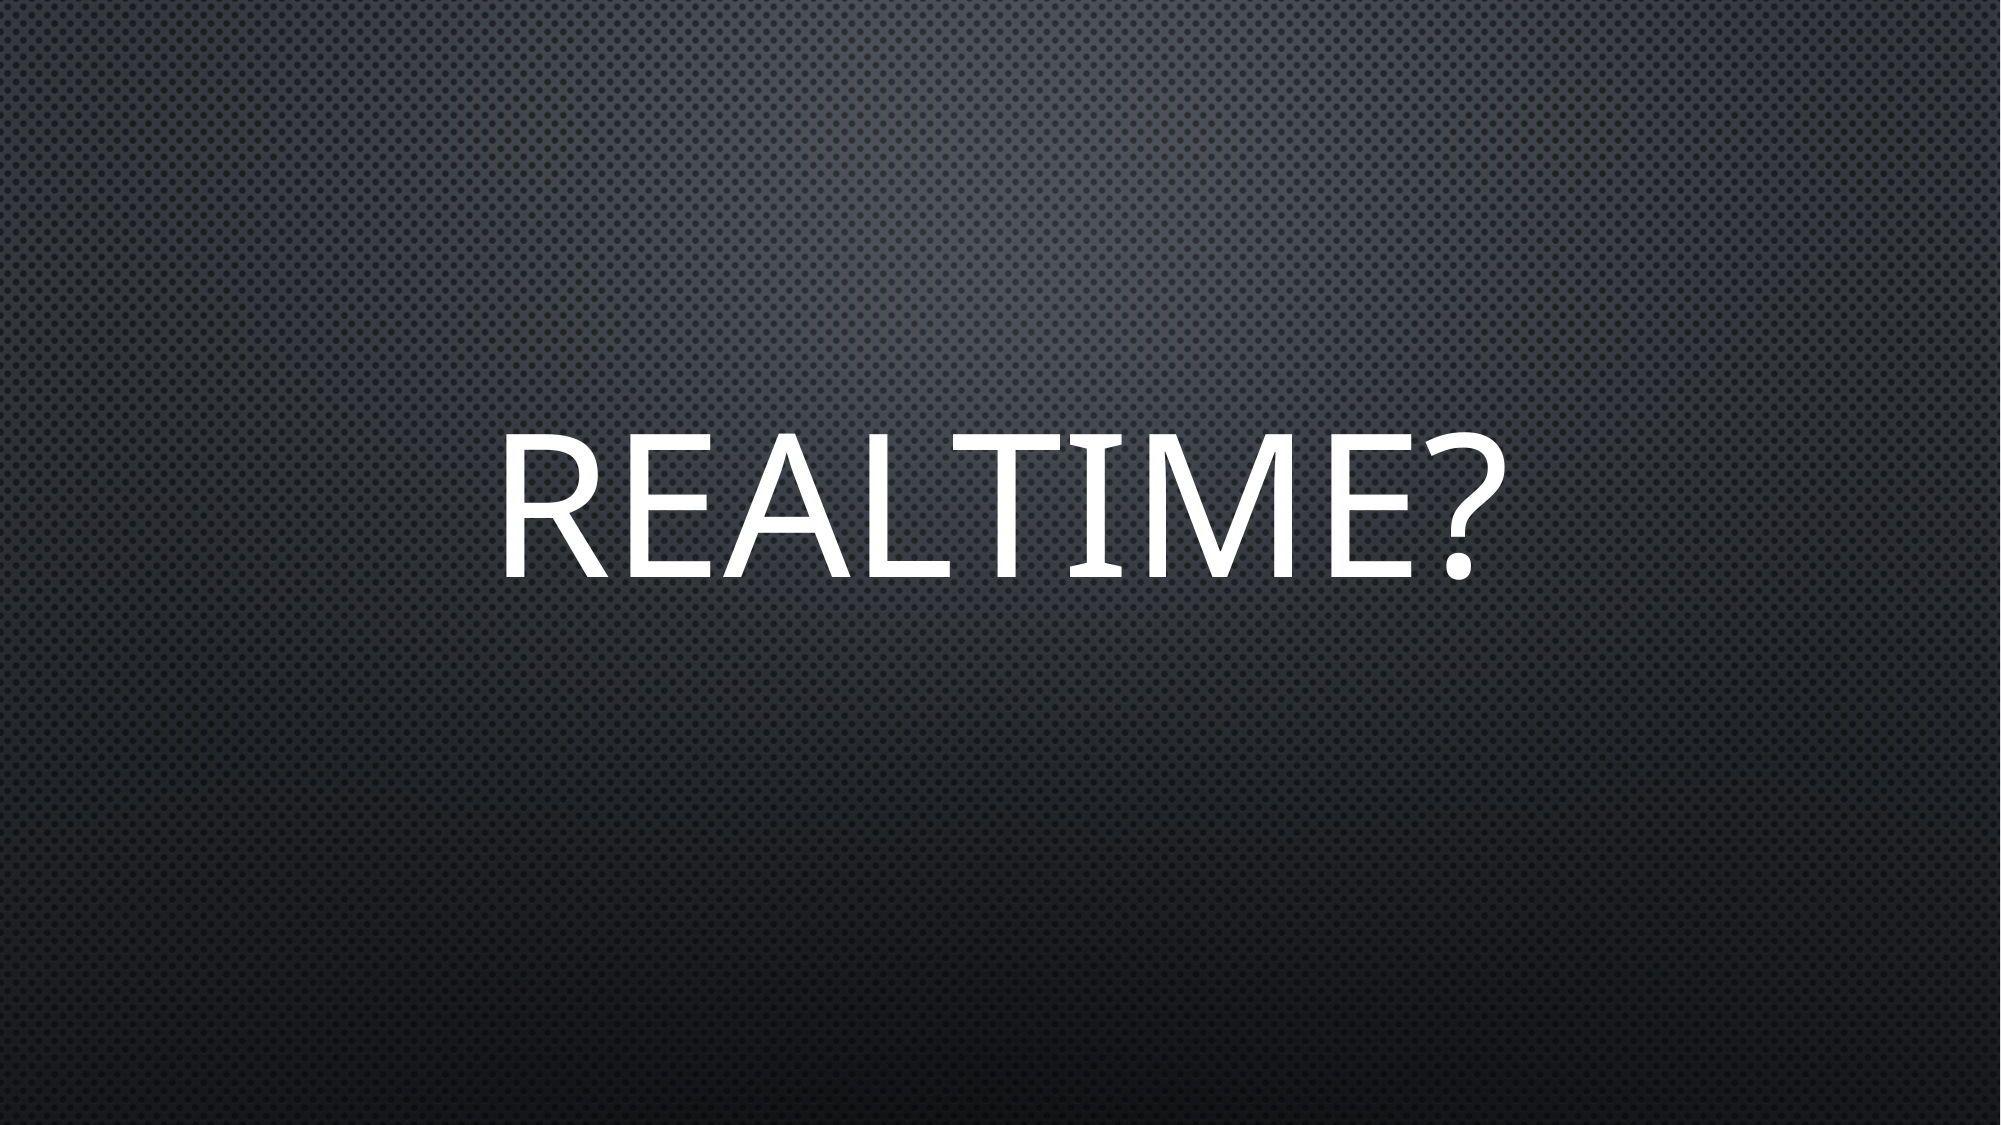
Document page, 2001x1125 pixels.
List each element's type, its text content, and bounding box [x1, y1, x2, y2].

title REALTIME? [287, 99, 1711, 625]
